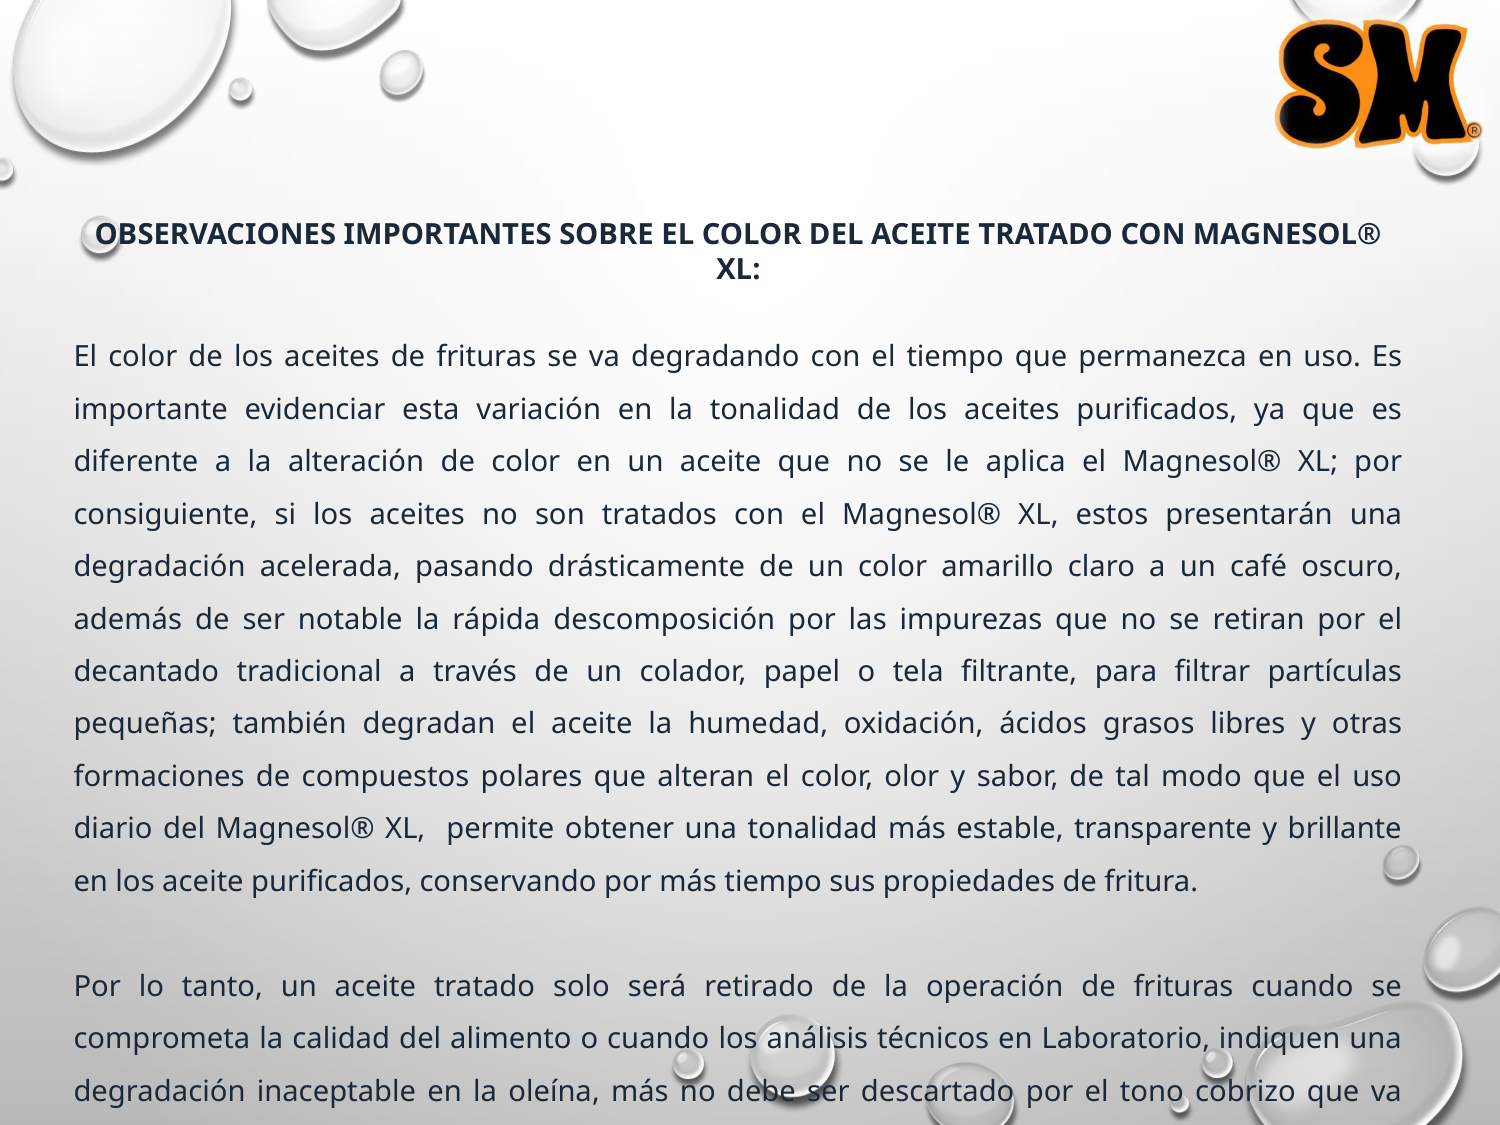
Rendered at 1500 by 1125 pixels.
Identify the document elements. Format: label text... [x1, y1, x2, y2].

picture [0, 0, 1500, 1125]
text_box OBSERVACIONES IMPORTANTES SOBRE EL COLOR DEL ACEITE TRATADO CON MAGNESOL® XL: El color de los aceites de frituras se va degradando con el tiempo que permanezca en uso. Es importante evidenciar esta variación en la tonalidad de los aceites purificados, ya que es diferente a la alteración de color en un aceite que no se le aplica el Magnesol® XL; por consiguiente, si los aceites no son tratados con el Magnesol® XL, estos presentarán una degradación acelerada, pasando drásticamente de un color amarillo claro a un café oscuro, además de ser notable la rápida descomposición por las impurezas que no se retiran por el decantado tradicional a través de un colador, papel o tela filtrante, para filtrar partículas pequeñas; también degradan el aceite la humedad, oxidación, ácidos grasos libres y otras formaciones de compuestos polares que alteran el color, olor y sabor, de tal modo que el uso diario del Magnesol® XL, permite obtener una tonalidad más estable, transparente y brillante en los aceite purificados, conservando por más tiempo sus propiedades de fritura. Por lo tanto, un aceite tratado solo será retirado de la operación de frituras cuando se comprometa la calidad del alimento o cuando los análisis técnicos en Laboratorio, indiquen una degradación inaceptable en la oleína, más no debe ser descartado por el tono cobrizo que va adquiriendo, ya que esta tonalidad, no se le confiere al producto frito por tratarse de un aceite purificado, maleable y con propiedades de fritura estables. [58, 208, 1419, 1125]
